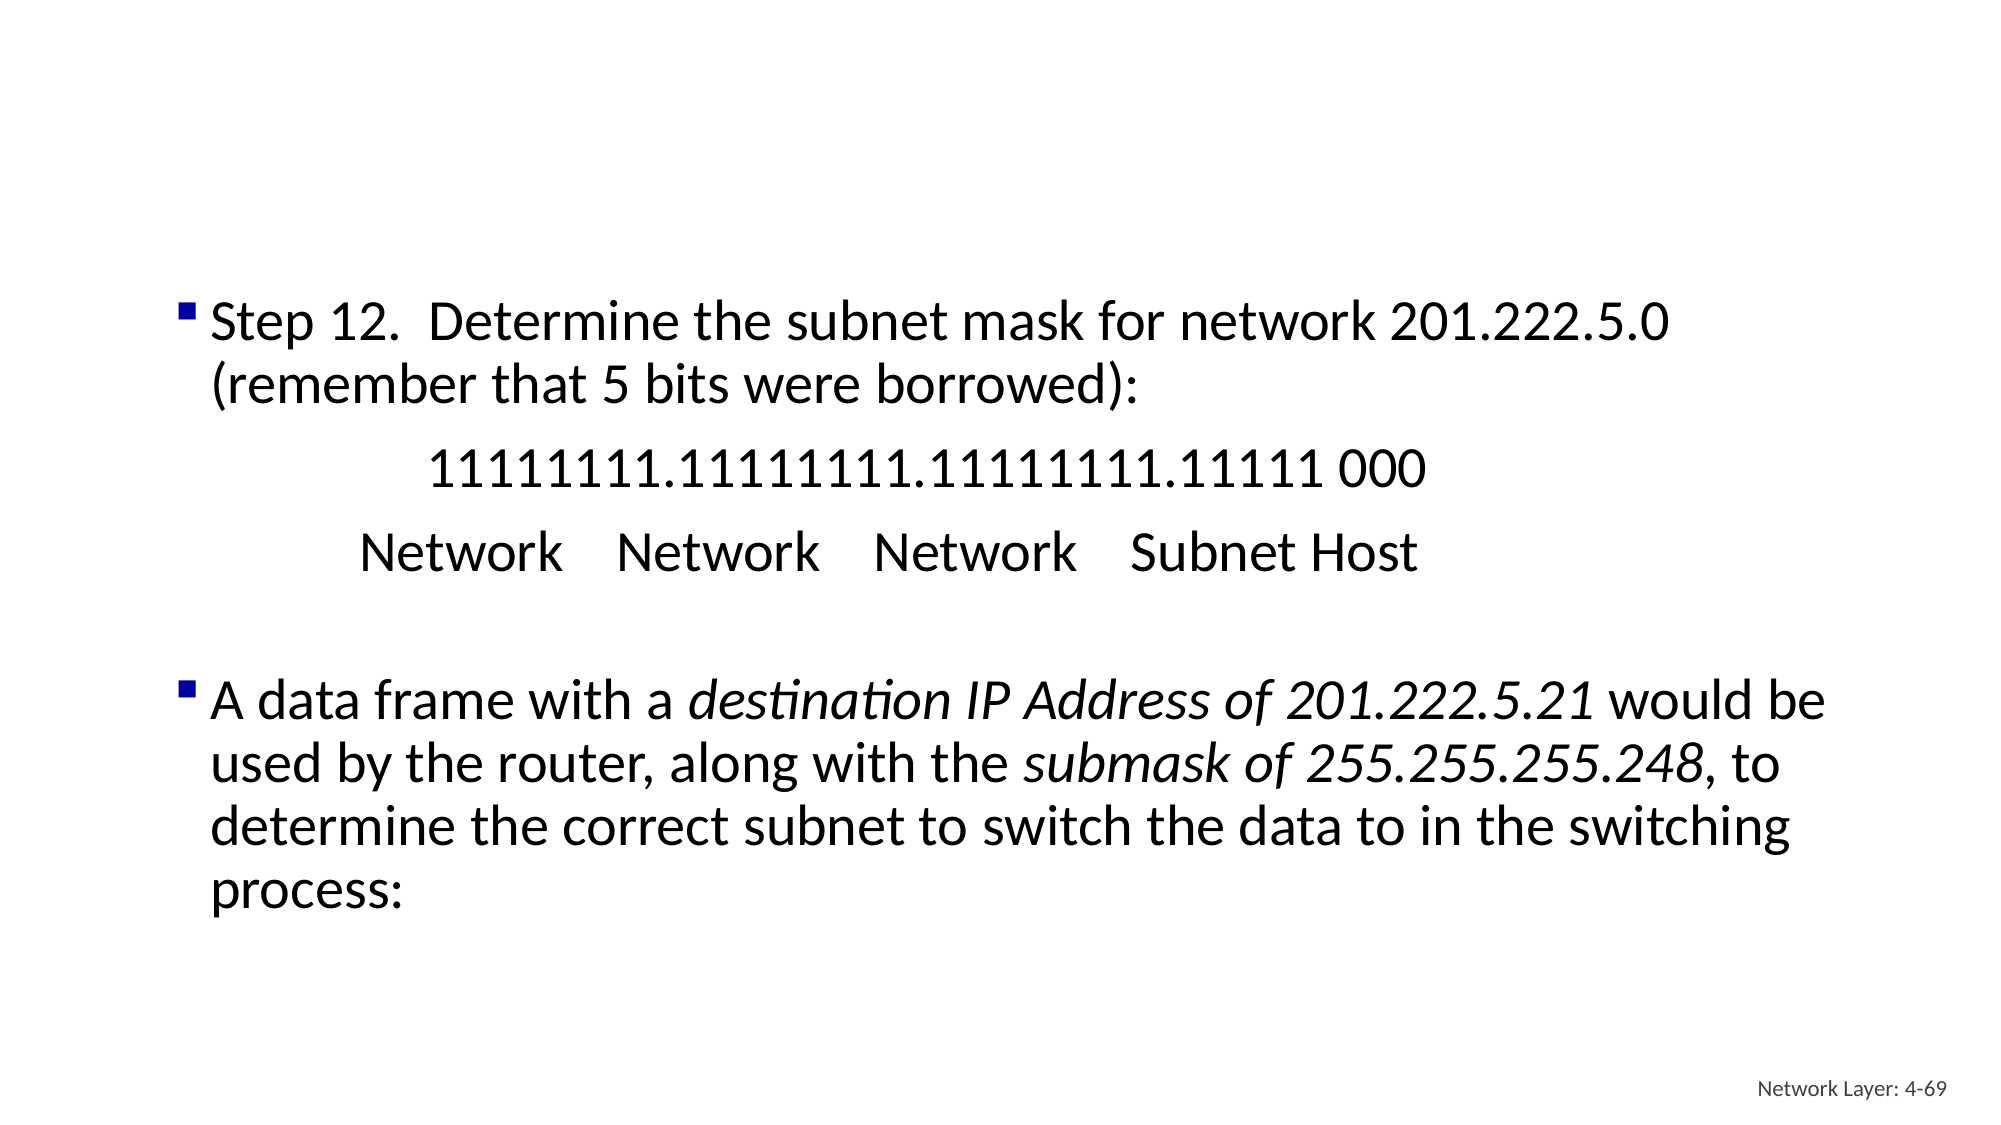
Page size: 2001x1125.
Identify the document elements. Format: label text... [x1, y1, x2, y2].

list Step 12. Determine the subnet mask for network 201.222.5.0 (remember that 5 bits were borrowed): 11111111.11111111.11111111.11111 000 Network Network Network Subnet Host A data frame with a destination IP Address of 201.222.5.21 would be used by the router, along with the submask of 255.255.255.248, to determine the correct subnet to switch the data to in the switching process: [137, 282, 1863, 997]
slide_number Network Layer: 4-69 [1512, 1056, 1963, 1117]
